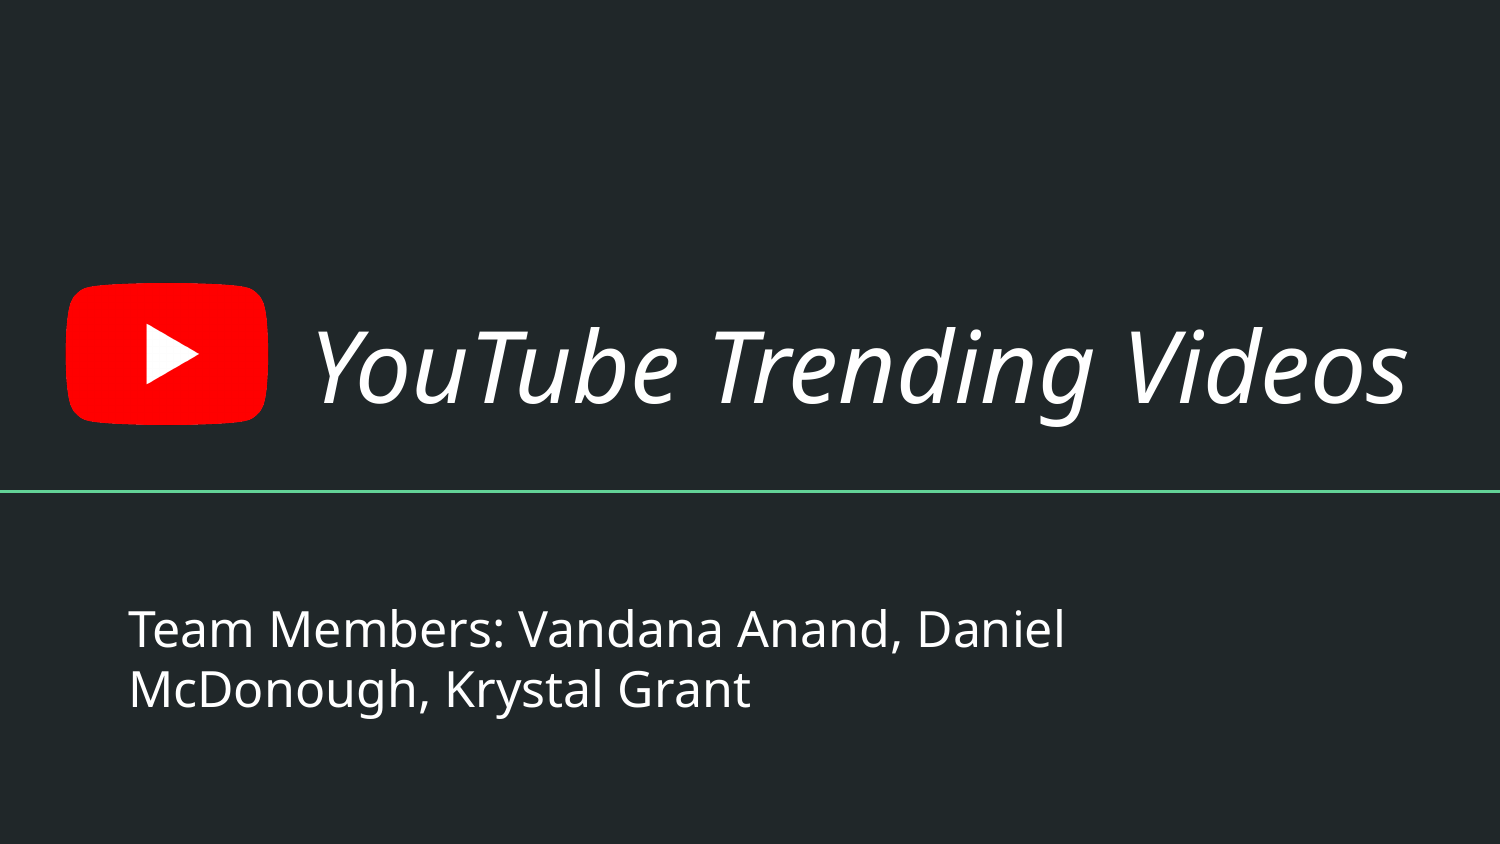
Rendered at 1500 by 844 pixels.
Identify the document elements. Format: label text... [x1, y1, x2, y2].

title YouTube Trending Videos [296, 267, 1466, 439]
picture [41, 267, 295, 439]
subtitle Team Members: Vandana Anand, Daniel McDonough, Krystal Grant [113, 582, 1387, 713]
